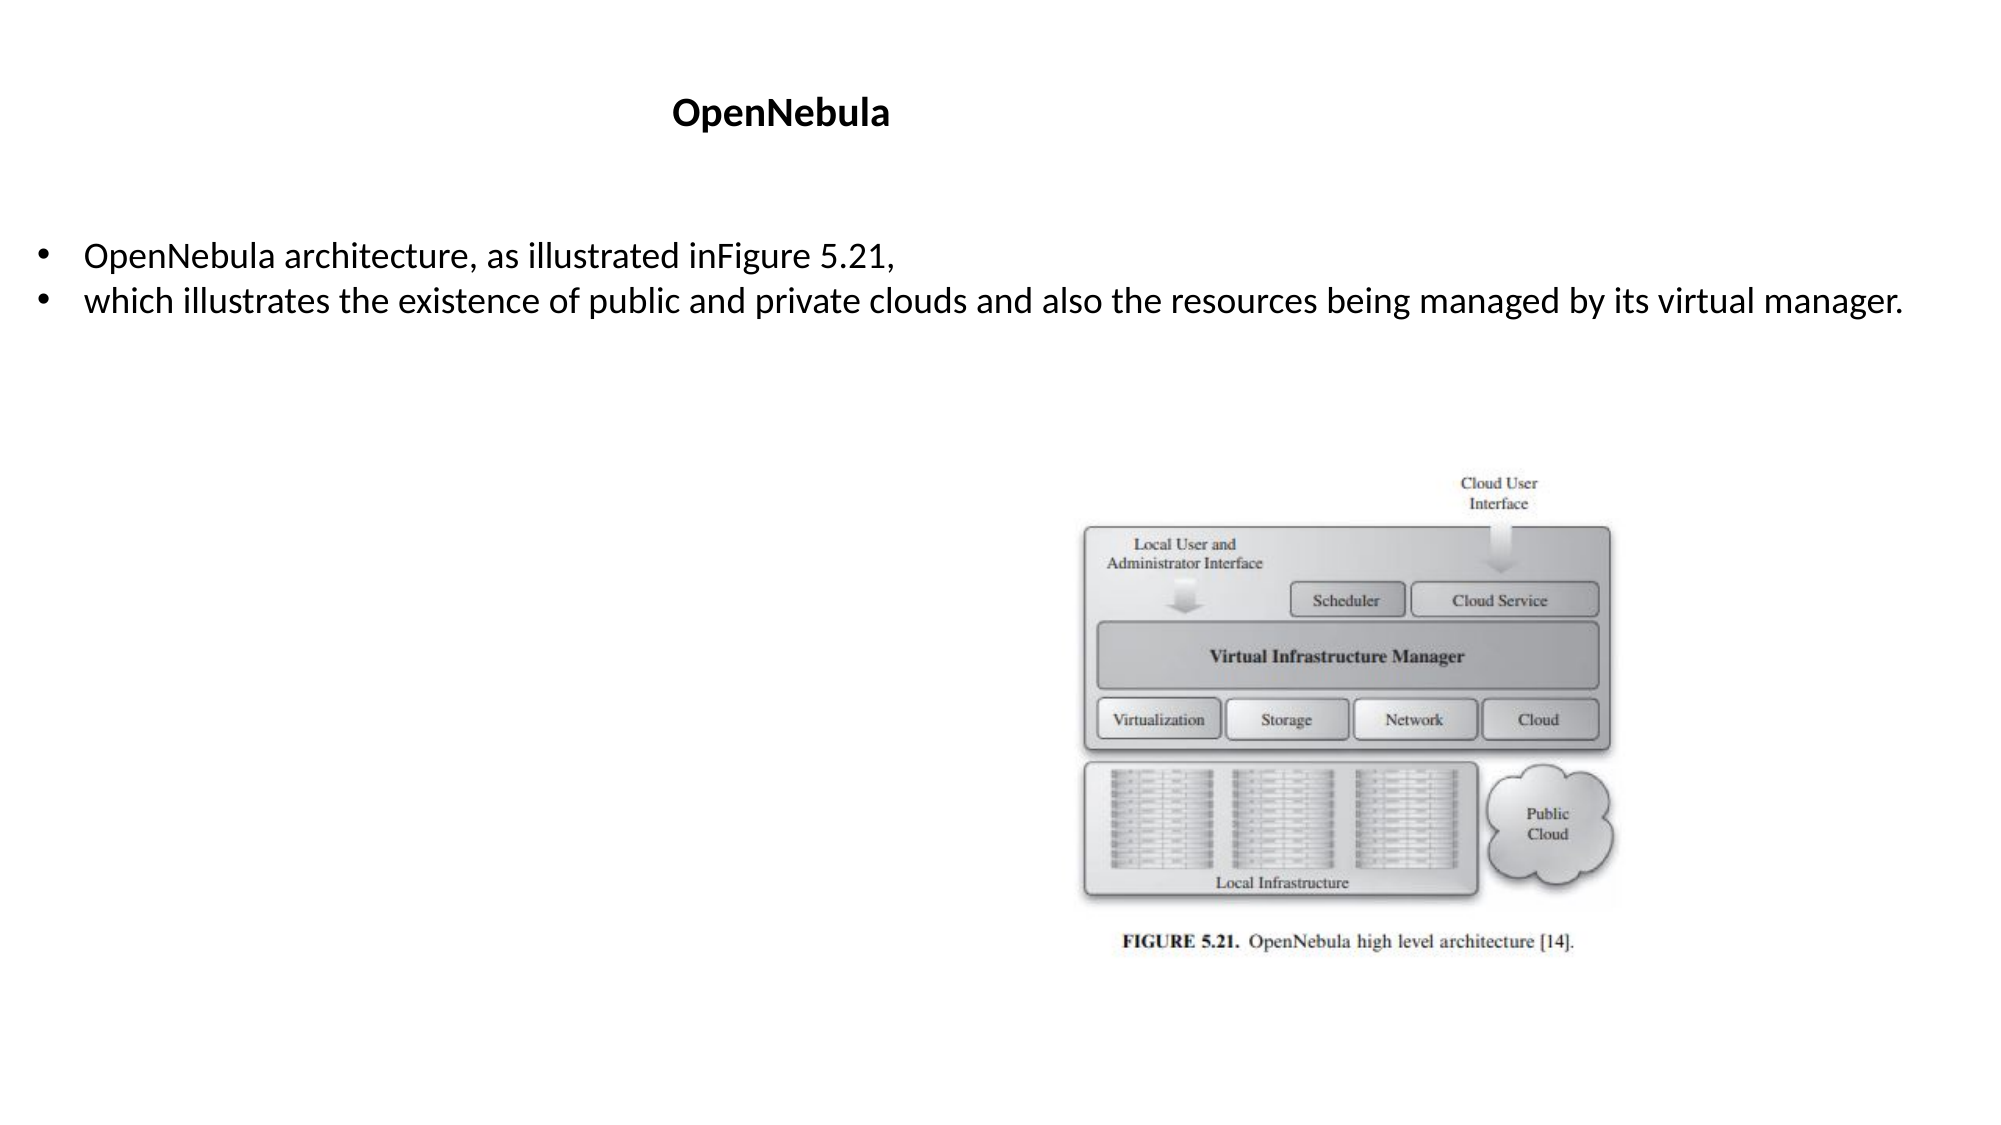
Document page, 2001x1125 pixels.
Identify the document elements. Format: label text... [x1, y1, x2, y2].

text_box OpenNebula architecture, as illustrated inFigure 5.21, which illustrates the existence of public and private clouds and also the resources being managed by its virtual manager. [22, 201, 1975, 329]
picture [1037, 456, 1697, 962]
text_box OpenNebula [548, 76, 1015, 142]
